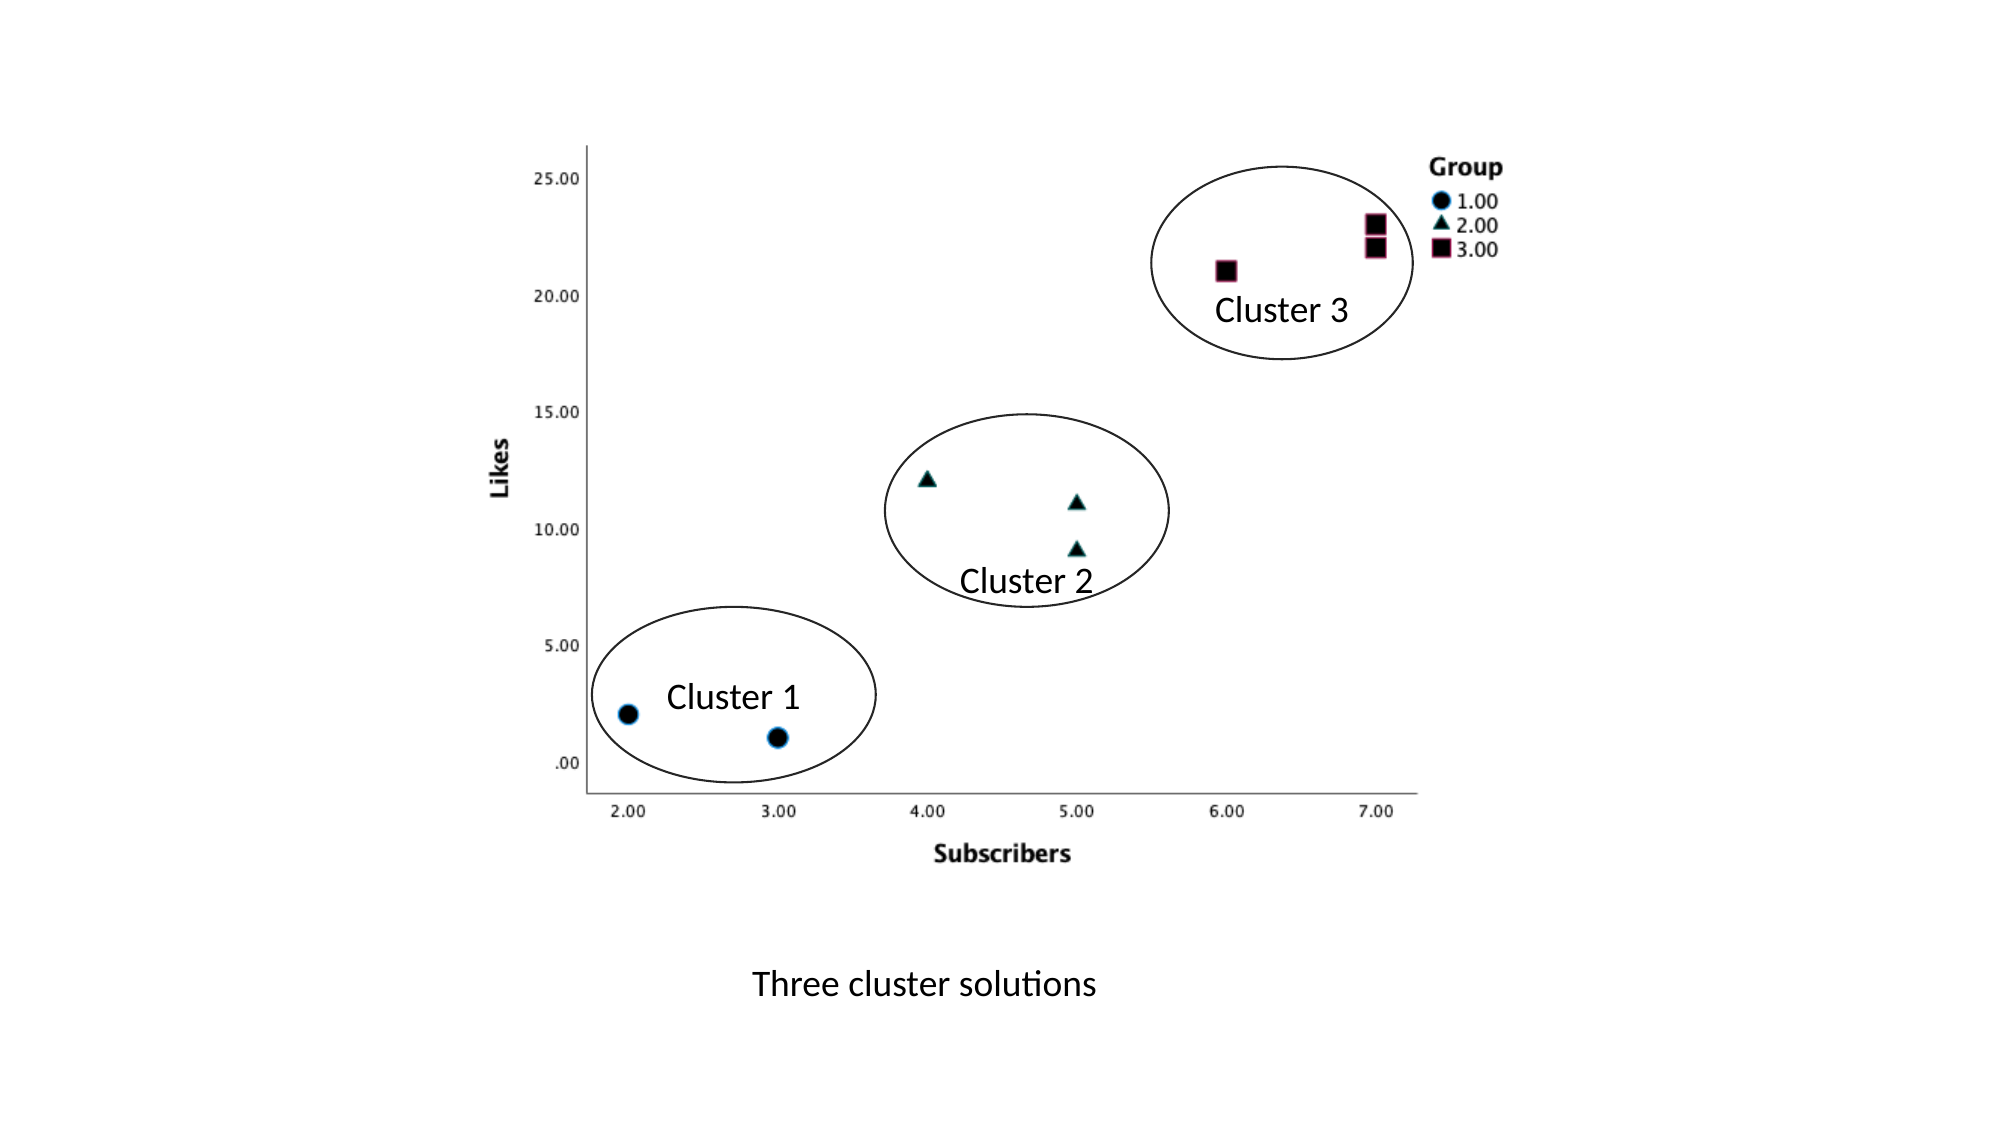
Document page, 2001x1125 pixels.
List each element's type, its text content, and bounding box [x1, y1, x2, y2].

text_box Three cluster solutions [737, 952, 1240, 1012]
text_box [460, 135, 1739, 888]
